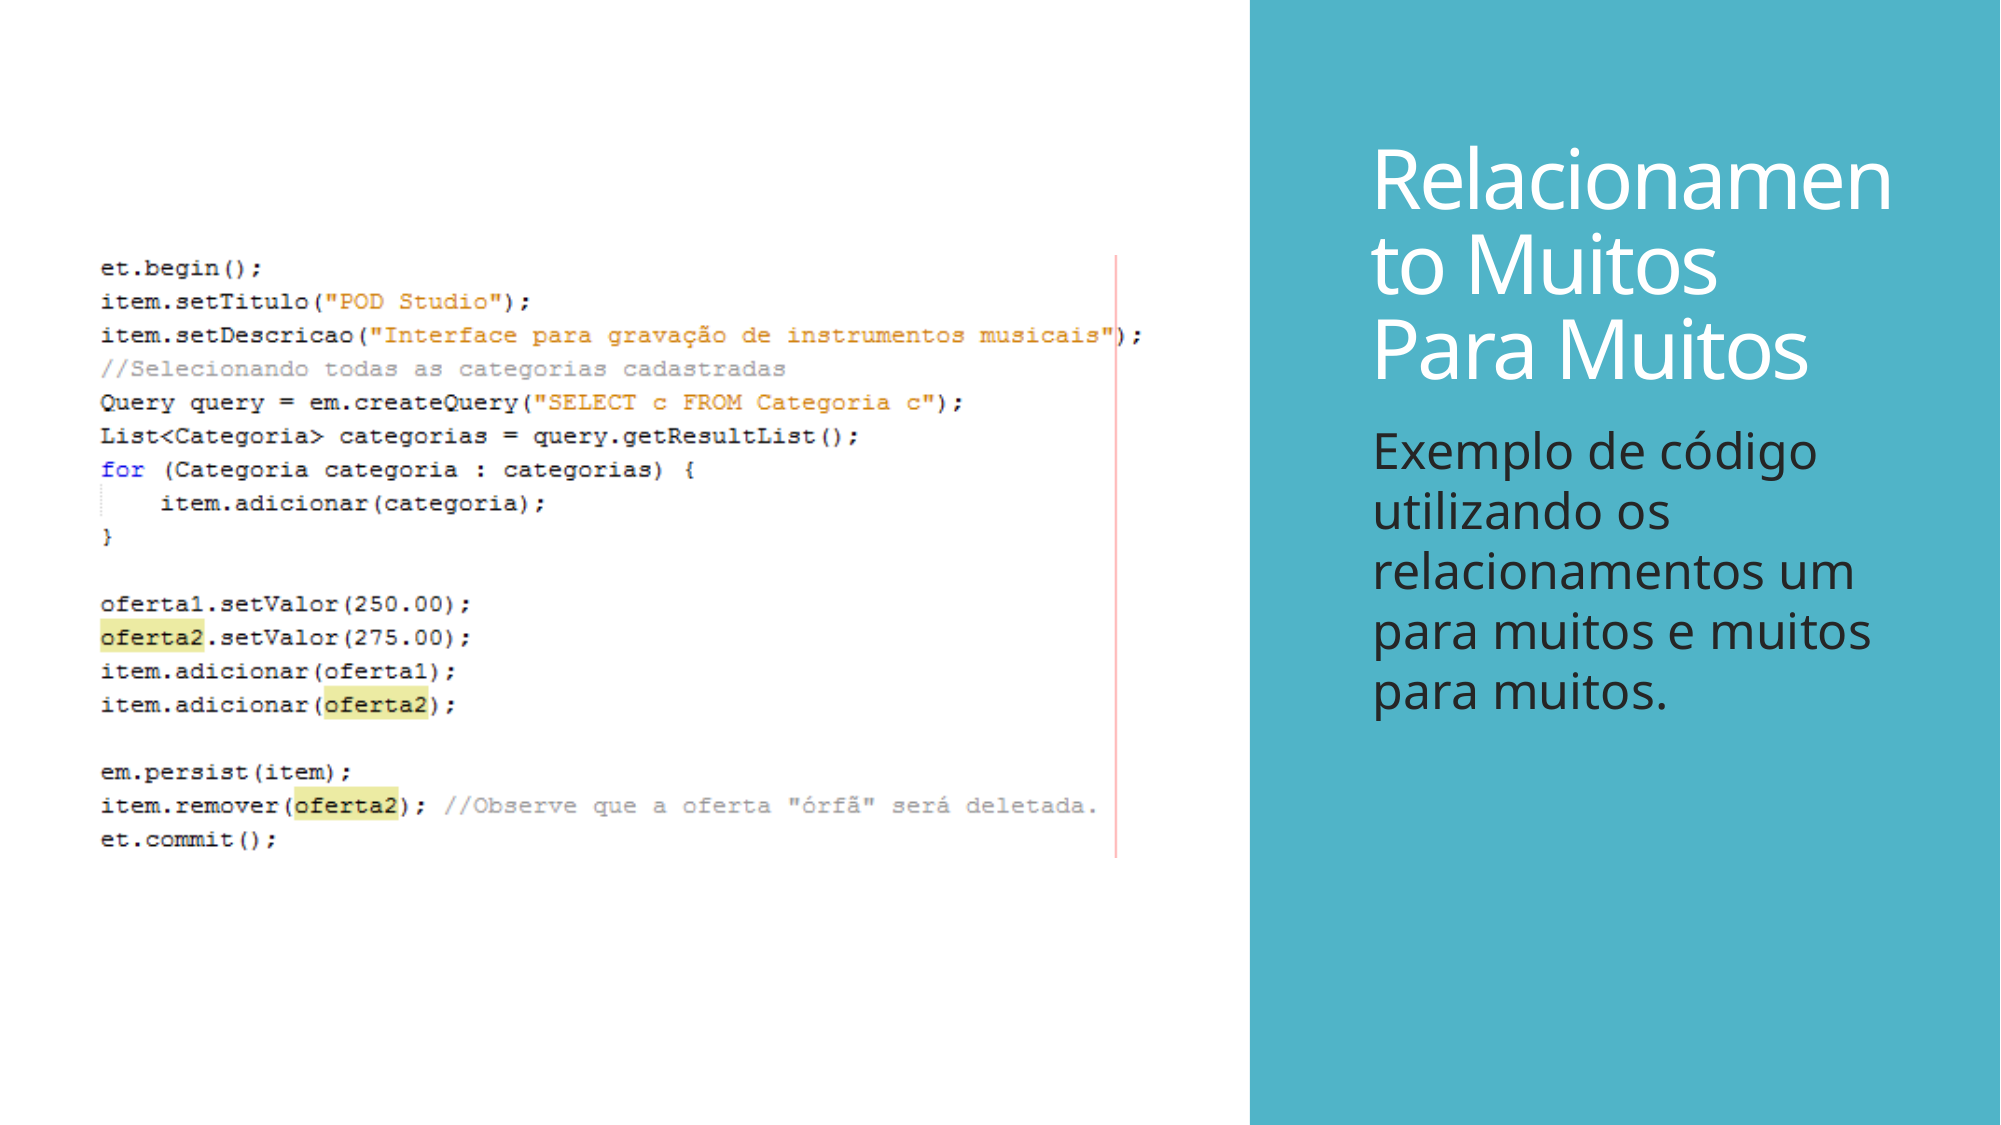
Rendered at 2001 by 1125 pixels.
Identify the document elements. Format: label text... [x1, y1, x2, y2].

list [94, 254, 1149, 858]
title Relacionamento Muitos Para Muitos [1355, 88, 1911, 404]
list Exemplo de código utilizando os relacionamentos um para muitos e muitos para muitos. [1357, 412, 1916, 925]
